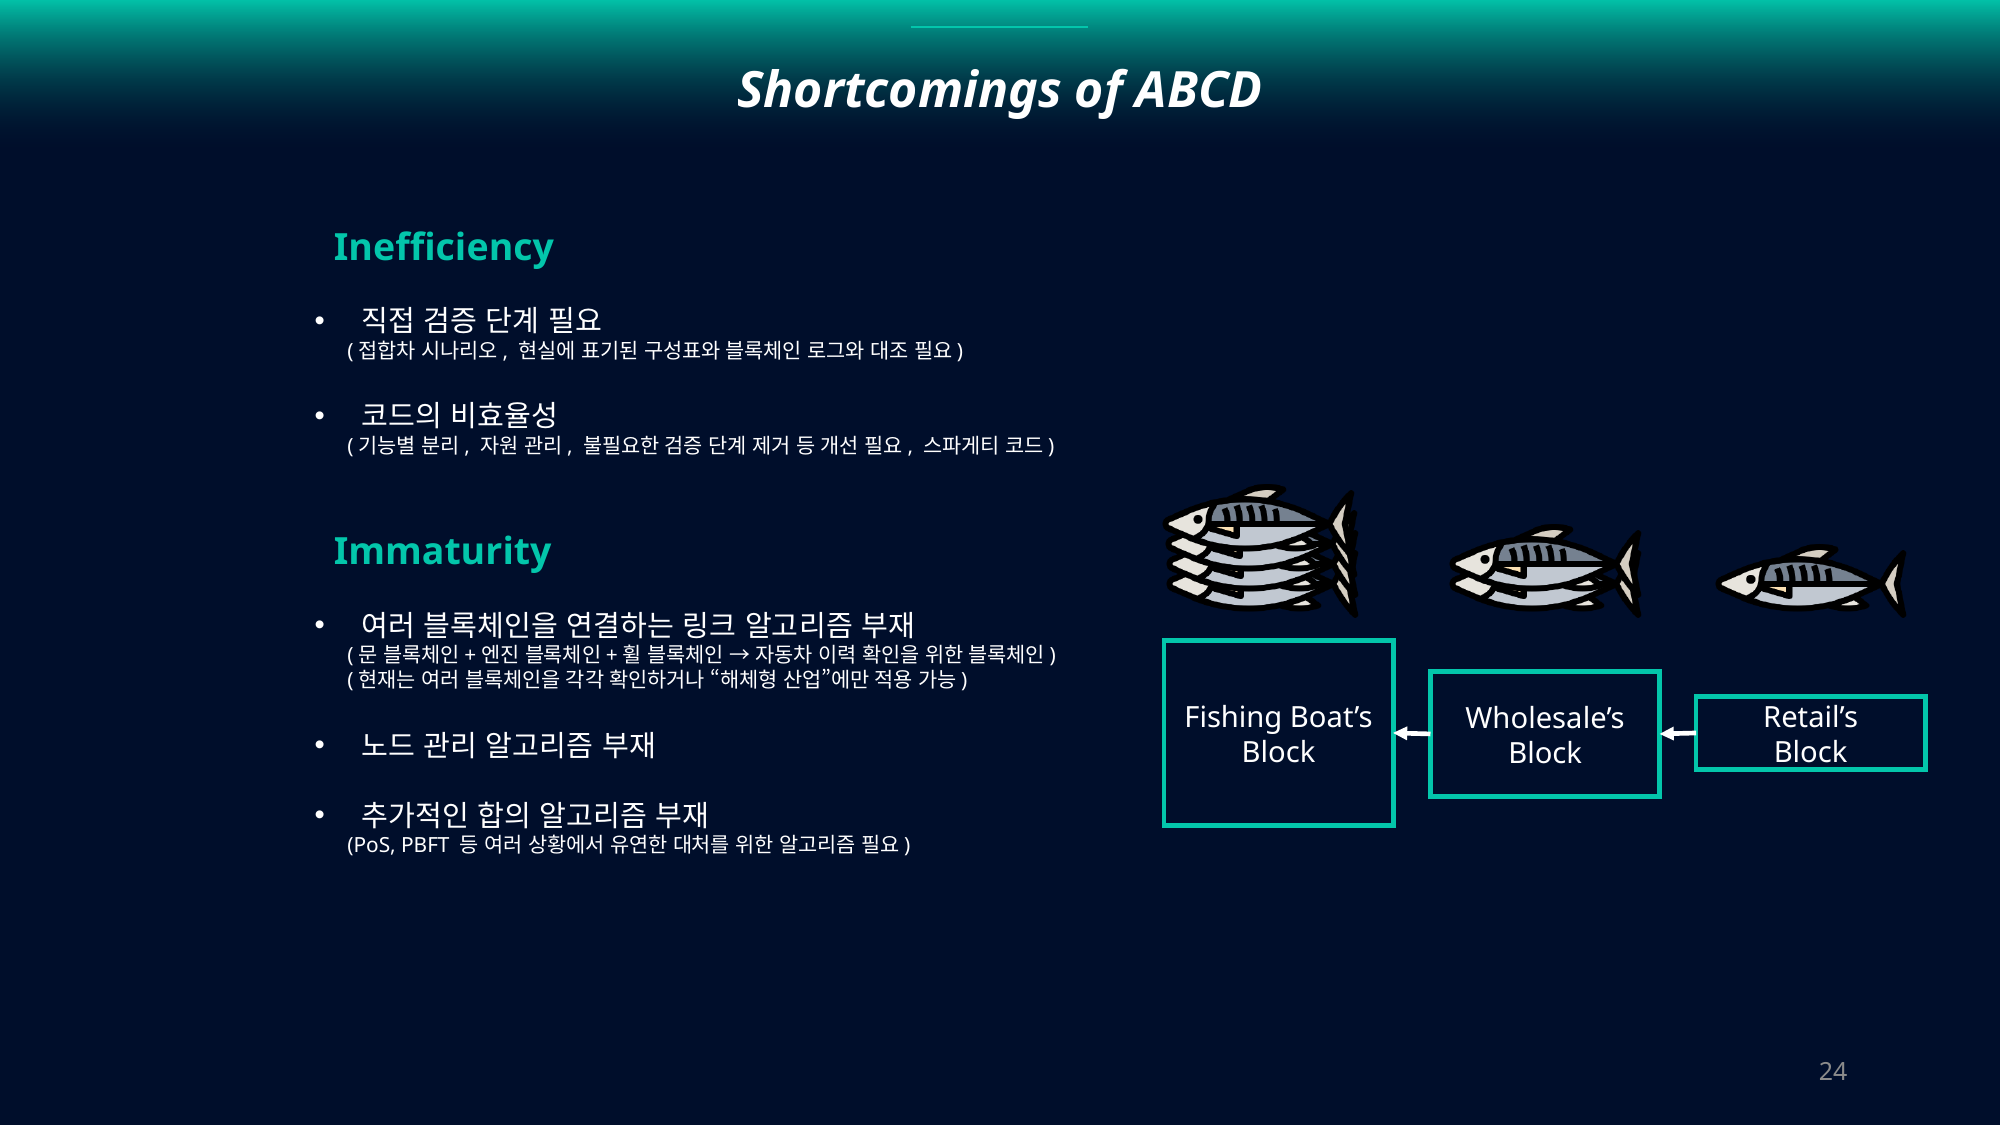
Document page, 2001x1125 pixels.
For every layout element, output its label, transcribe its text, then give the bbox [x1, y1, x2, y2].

text_box Retail’s Block [1695, 695, 1926, 771]
text_box Wholesale’s Block [1429, 670, 1661, 798]
text_box Inefficiency 직접 검증 단계 필요 (접합차 시나리오, 현실에 표기된 구성표와 블록체인 로그와 대조 필요) 코드의 비효율성 (기능별 분리, 자원 관리, 불필요한 검증 단계 제거 등 개선 필요, 스파게티 코드) Immaturity 여러 블록체인을 연결하는 링크 알고리즘 부재 (문 블록체인+엔진 블록체인+휠 블록체인 → 자동차 이력 확인을 위한 블록체인) (현재는 여러 블록체인을 각각 확인하거나 “해체형 산업”에만 적용 가능) 노드 관리 알고리즘 부재 추가적인 합의 알고리즘 부재 (PoS, PBFT 등 여러 상황에서 유연한 대처를 위한 알고리즘 필요) [299, 215, 1699, 865]
picture [1159, 481, 1361, 621]
slide_number 24 [1412, 1042, 1863, 1103]
picture [1712, 541, 1909, 621]
text_box Fishing Boat’s Block [1163, 640, 1394, 826]
text_box Shortcomings of ABCD [0, 0, 2000, 176]
picture [1446, 521, 1644, 621]
